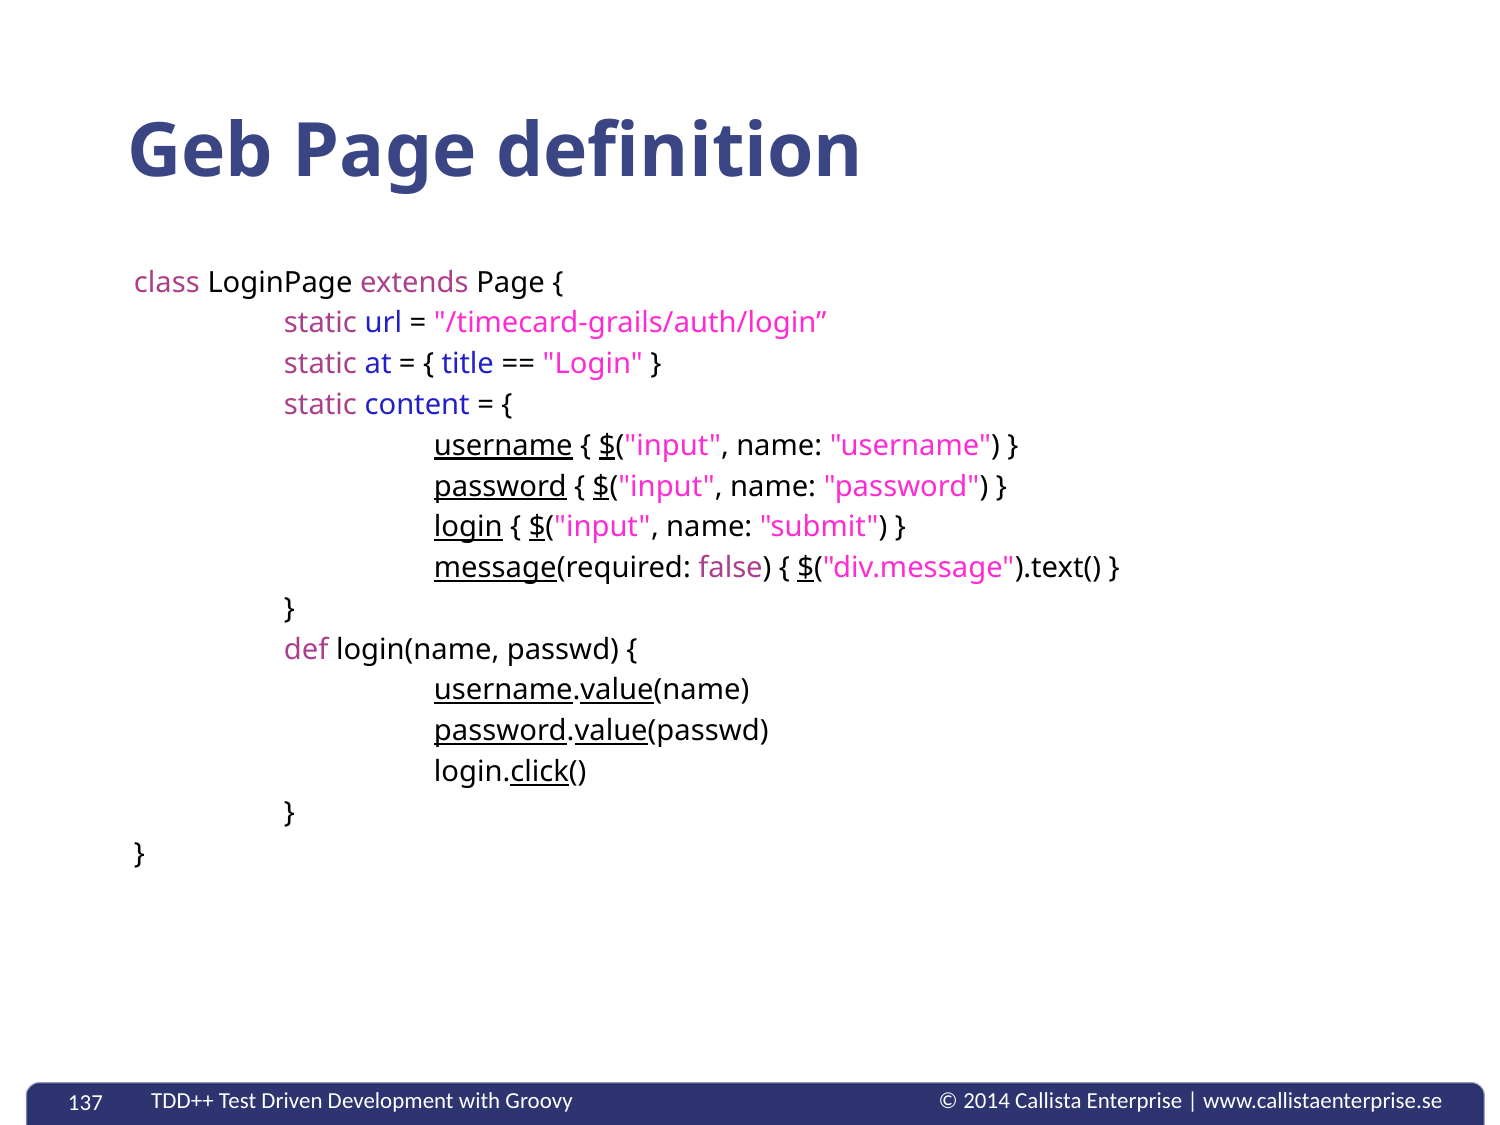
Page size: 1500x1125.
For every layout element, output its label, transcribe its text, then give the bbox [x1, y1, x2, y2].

title Geb Page definition [112, 93, 1388, 219]
picture [0, 0, 1500, 1125]
list class LoginPage extends Page { static url = "/timecard-grails/auth/login” static at = { title == "Login" } static content = { username { $("input", name: "username") } password { $("input", name: "password") } login { $("input", name: "submit") } message(required: false) { $("div.message").text() } } def login(name, passwd) { username.value(name) password.value(passwd) login.click() } } [112, 255, 1380, 1024]
